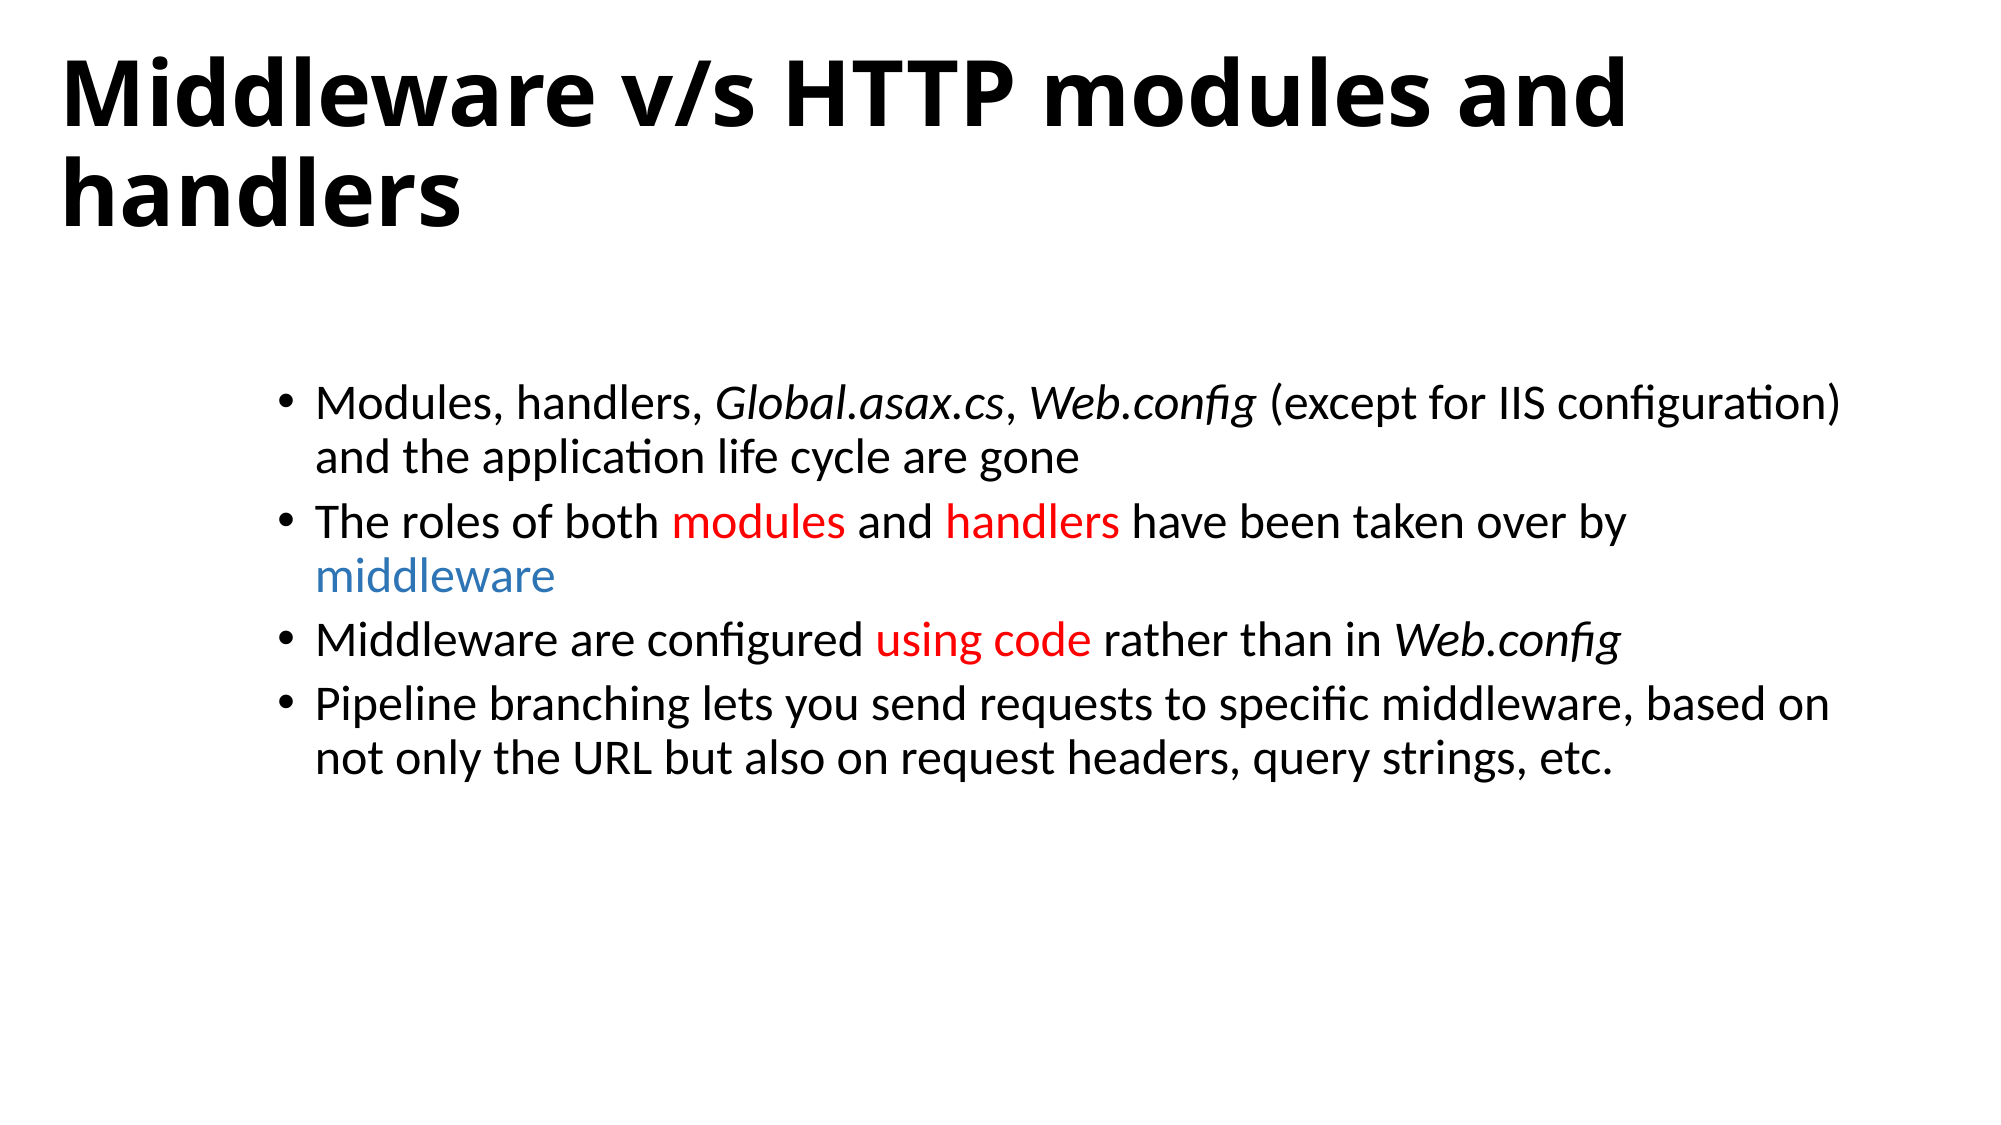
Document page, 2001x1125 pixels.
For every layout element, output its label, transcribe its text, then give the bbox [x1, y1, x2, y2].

list Modules, handlers, Global.asax.cs, Web.config (except for IIS configuration) and the application life cycle are gone The roles of both modules and handlers have been taken over by middleware Middleware are configured using code rather than in Web.config Pipeline branching lets you send requests to specific middleware, based on not only the URL but also on request headers, query strings, etc. [187, 369, 1874, 950]
title Middleware v/s HTTP modules and handlers [44, 22, 1956, 272]
